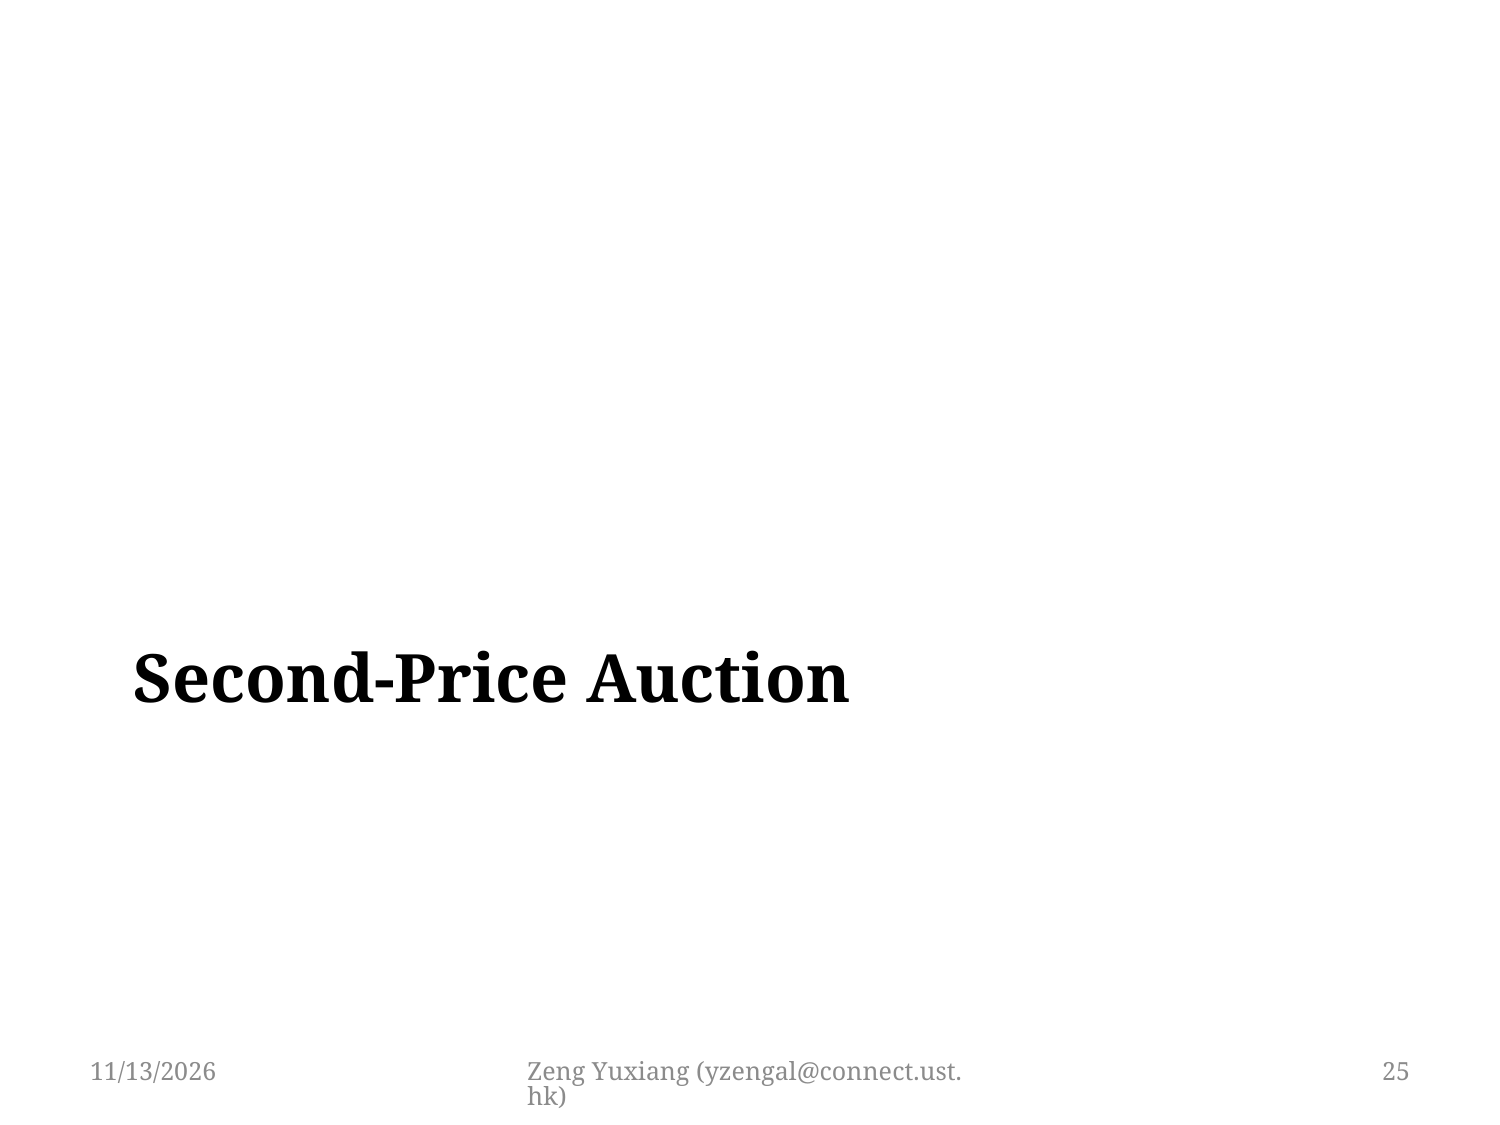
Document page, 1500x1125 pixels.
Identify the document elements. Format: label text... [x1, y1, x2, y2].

footer Zeng Yuxiang (yzengal@connect.ust.hk) [512, 1042, 988, 1103]
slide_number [75, 1042, 425, 1103]
slide_number 25 [1074, 1042, 1425, 1103]
list Second-Price Auction [118, 476, 1394, 723]
